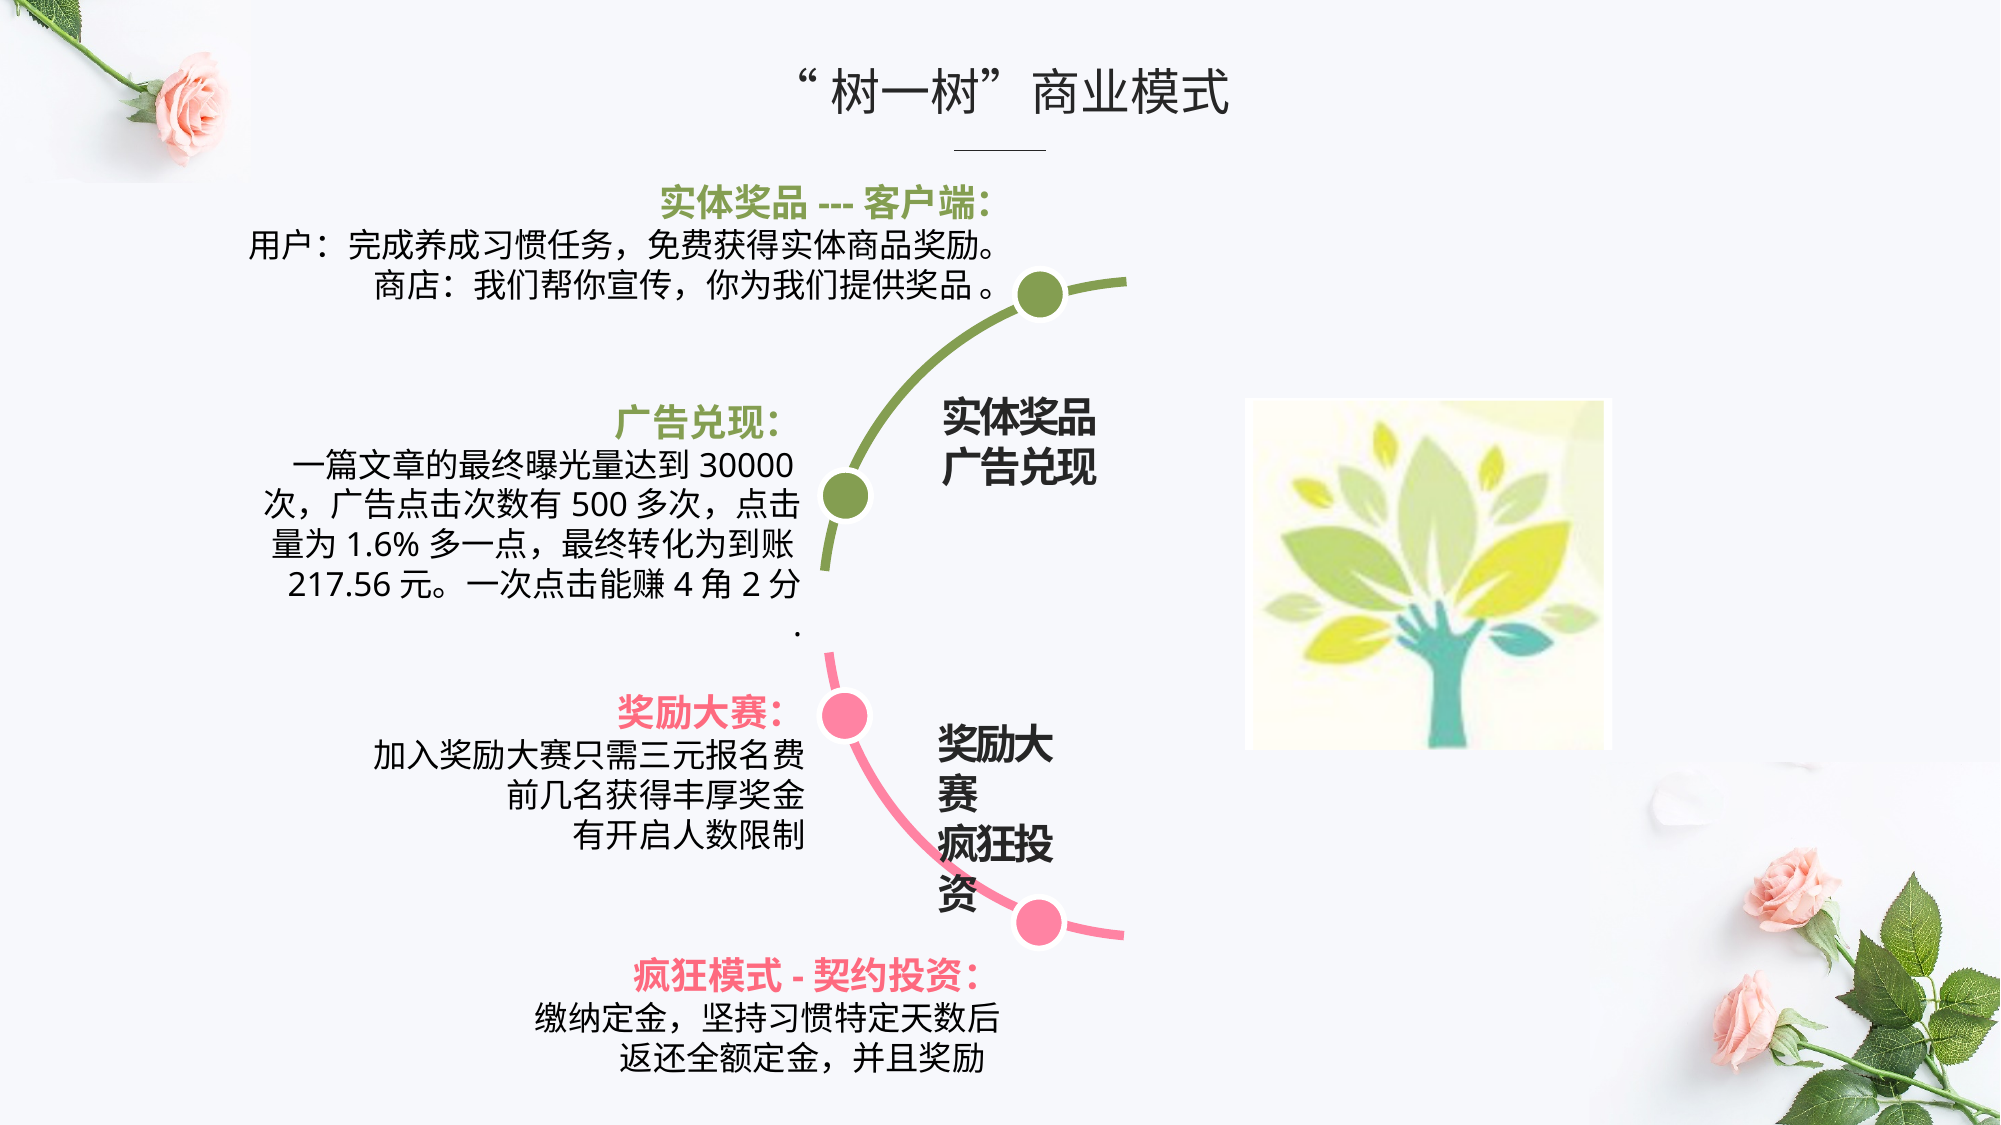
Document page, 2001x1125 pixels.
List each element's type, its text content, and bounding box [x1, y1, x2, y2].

text_box “树一树”商业模式 [754, 53, 1246, 129]
picture [0, 0, 252, 183]
picture [1589, 762, 2000, 1125]
picture [1244, 397, 1613, 750]
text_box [214, 171, 1486, 1086]
